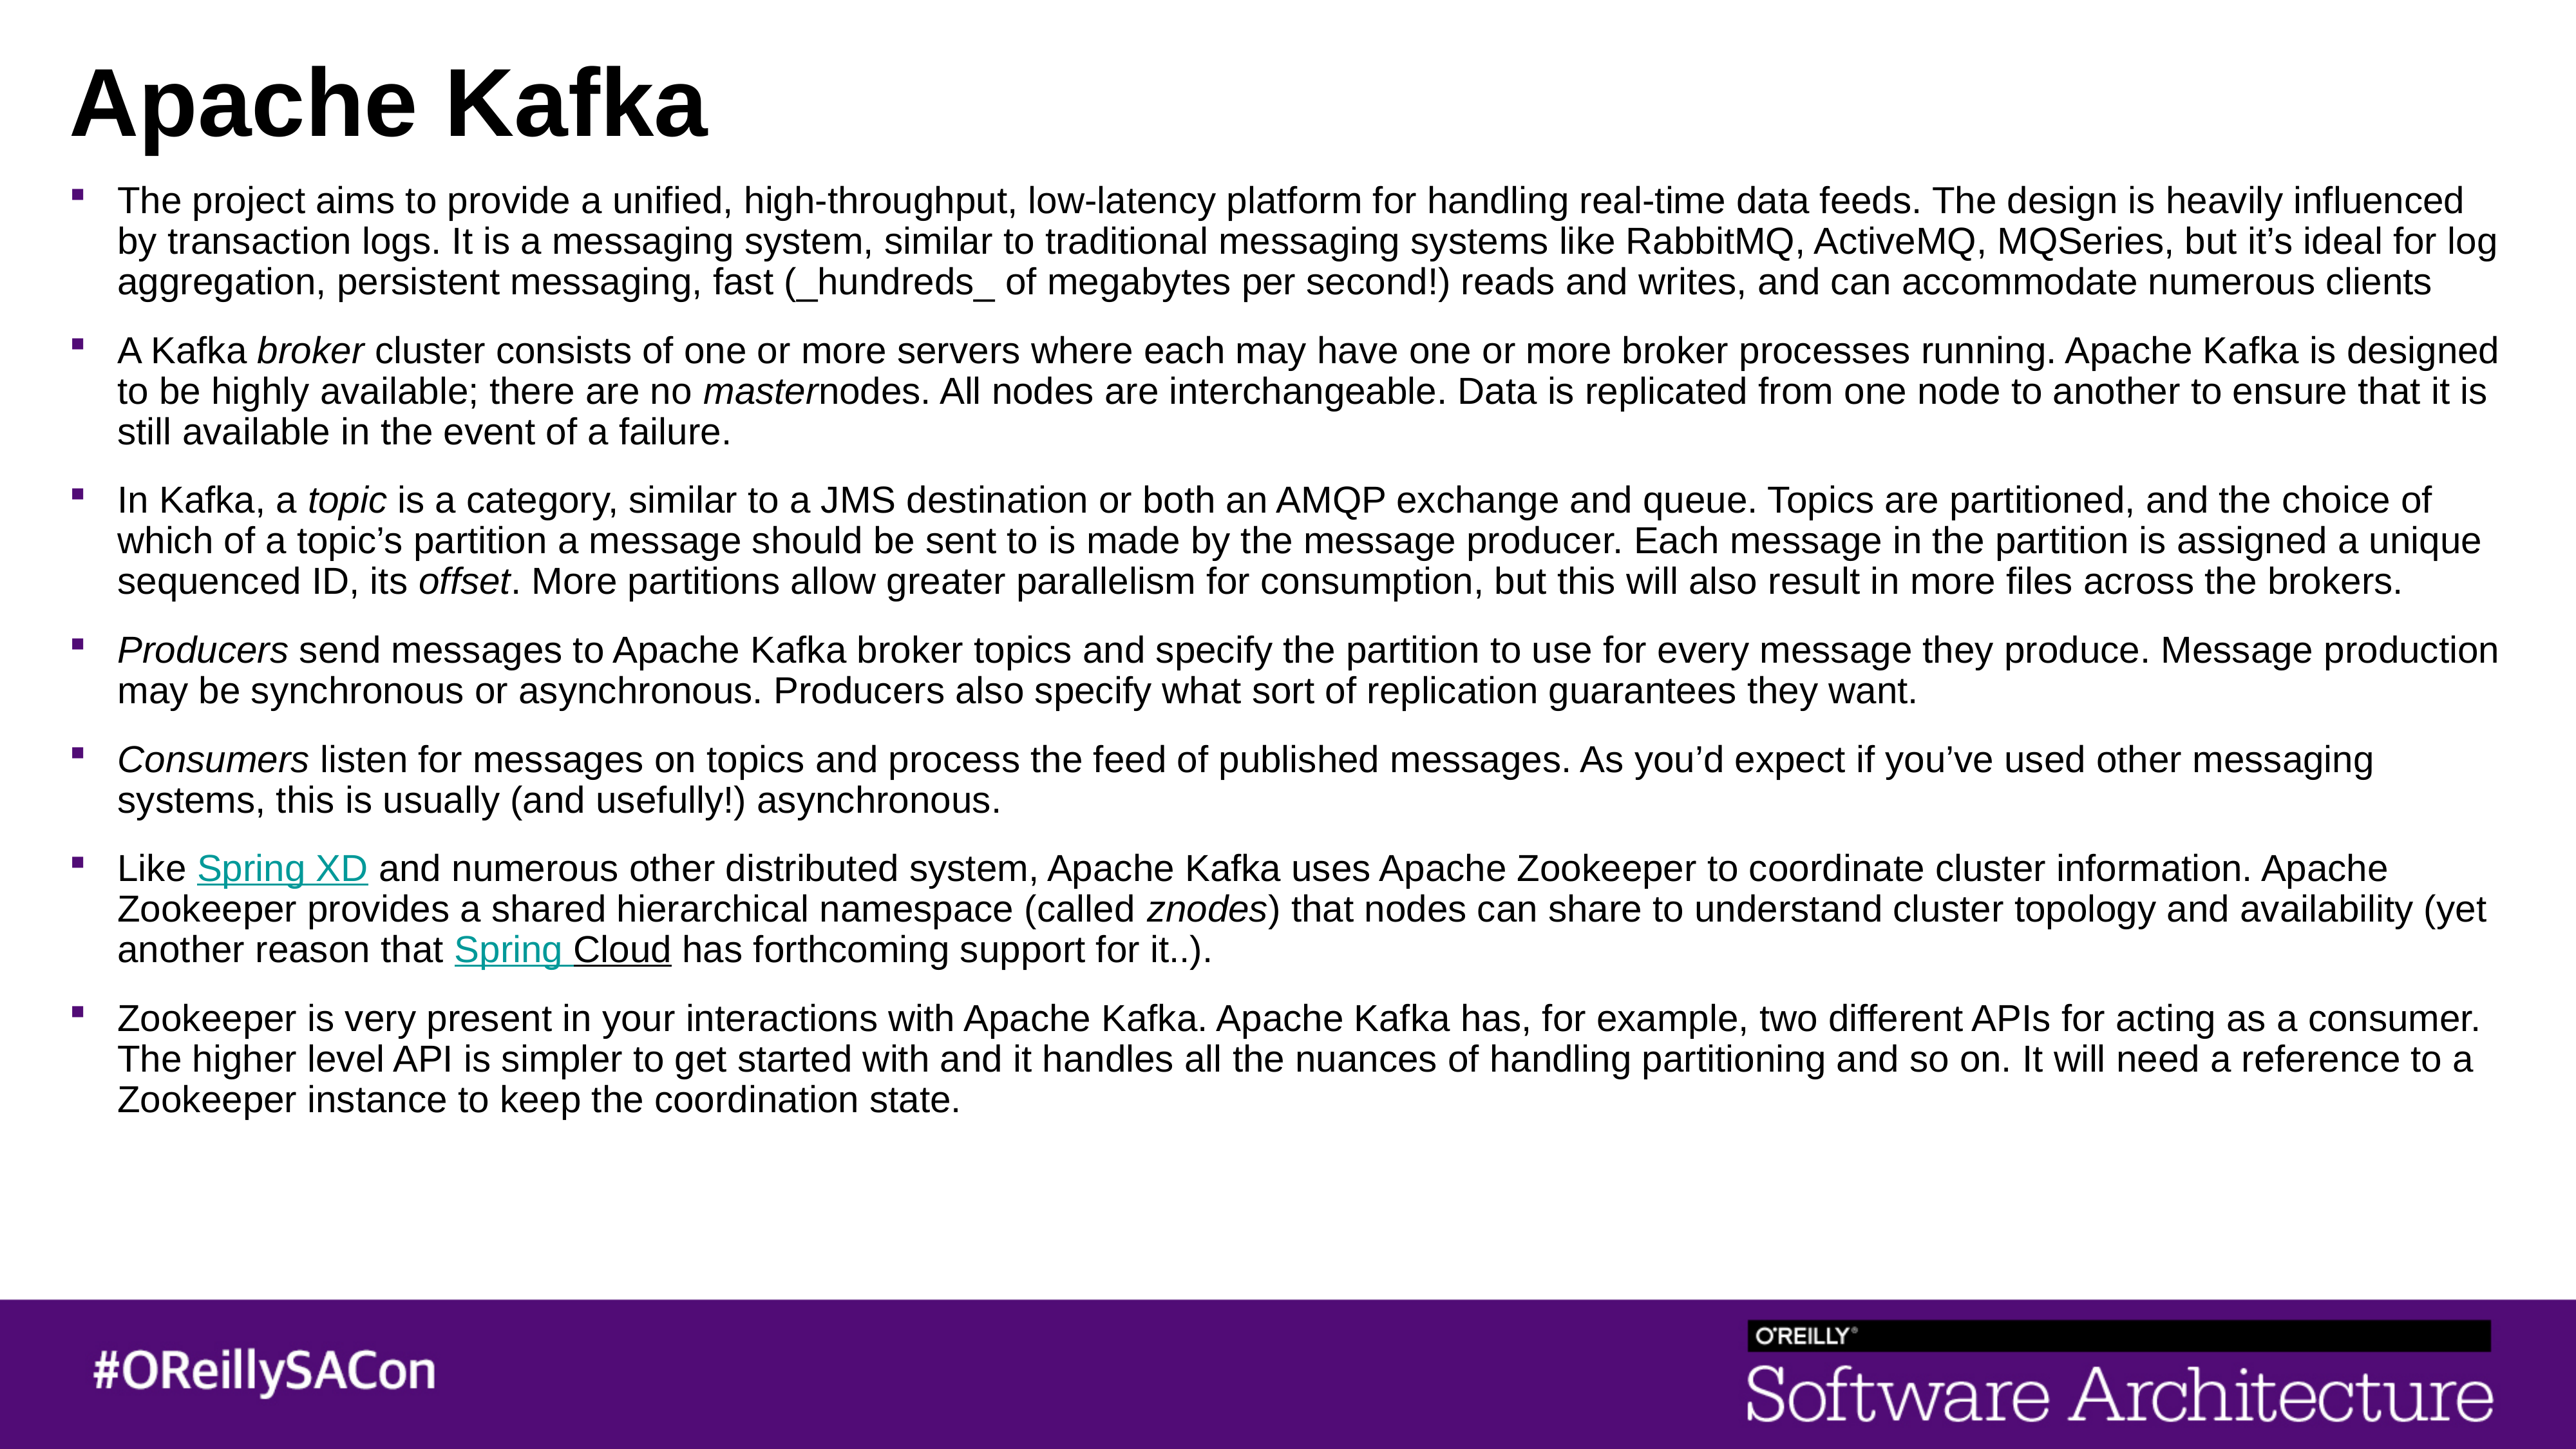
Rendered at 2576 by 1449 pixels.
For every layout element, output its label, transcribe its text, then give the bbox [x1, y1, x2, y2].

picture [0, 0, 2576, 1449]
list The project aims to provide a unified, high-throughput, low-latency platform for handling real-time data feeds. The design is heavily influenced by transaction logs. It is a messaging system, similar to traditional messaging systems like RabbitMQ, ActiveMQ, MQSeries, but it’s ideal for log aggregation, persistent messaging, fast (_hundreds_ of megabytes per second!) reads and writes, and can accommodate numerous clients A Kafka broker cluster consists of one or more servers where each may have one or more broker processes running. Apache Kafka is designed to be highly available; there are no masternodes. All nodes are interchangeable. Data is replicated from one node to another to ensure that it is still available in the event of a failure. In Kafka, a topic is a category, similar to a JMS destination or both an AMQP exchange and queue. Topics are partitioned, and the choice of which of a topic’s partition a message should be sent to is made by the message producer. Each message in the partition is assigned a unique sequenced ID, its offset. More partitions allow greater parallelism for consumption, but this will also result in more files across the brokers. Producers send messages to Apache Kafka broker topics and specify the partition to use for every message they produce. Message production may be synchronous or asynchronous. Producers also specify what sort of replication guarantees they want. Consumers listen for messages on topics and process the feed of published messages. As you’d expect if you’ve used other messaging systems, this is usually (and usefully!) asynchronous. Like Spring XD and numerous other distributed system, Apache Kafka uses Apache Zookeeper to coordinate cluster information. Apache Zookeeper provides a shared hierarchical namespace (called znodes) that nodes can share to understand cluster topology and availability (yet another reason that Spring Cloud has forthcoming support for it..). Zookeeper is very present in your interactions with Apache Kafka. Apache Kafka has, for example, two different APIs for acting as a consumer. The higher level API is simpler to get started with and it handles all the nuances of handling partitioning and so on. It will need a reference to a Zookeeper instance to keep the coordination state. [65, 177, 2510, 1304]
title Apache Kafka [65, 25, 2510, 169]
